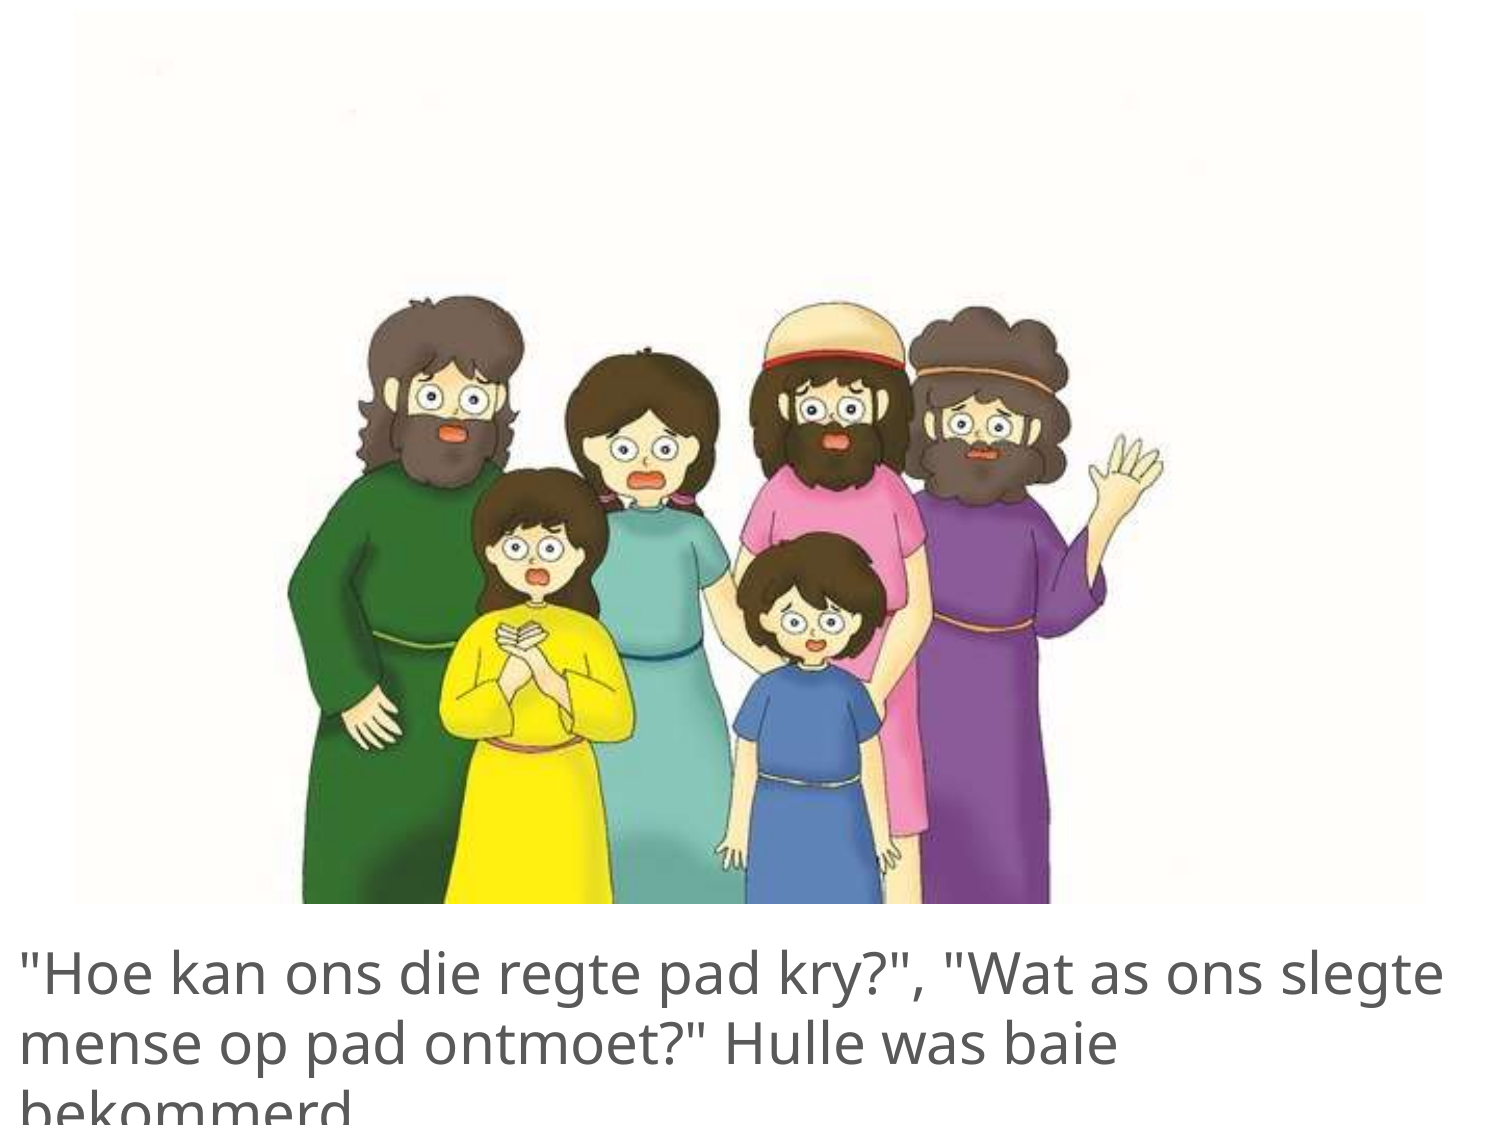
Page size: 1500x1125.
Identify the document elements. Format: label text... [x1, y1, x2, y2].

text_box "Hoe kan ons die regte pad kry?", "Wat as ons slegte mense op pad ontmoet?" Hulle was baie bekommerd. [4, 928, 1475, 1125]
picture [74, 10, 1426, 905]
